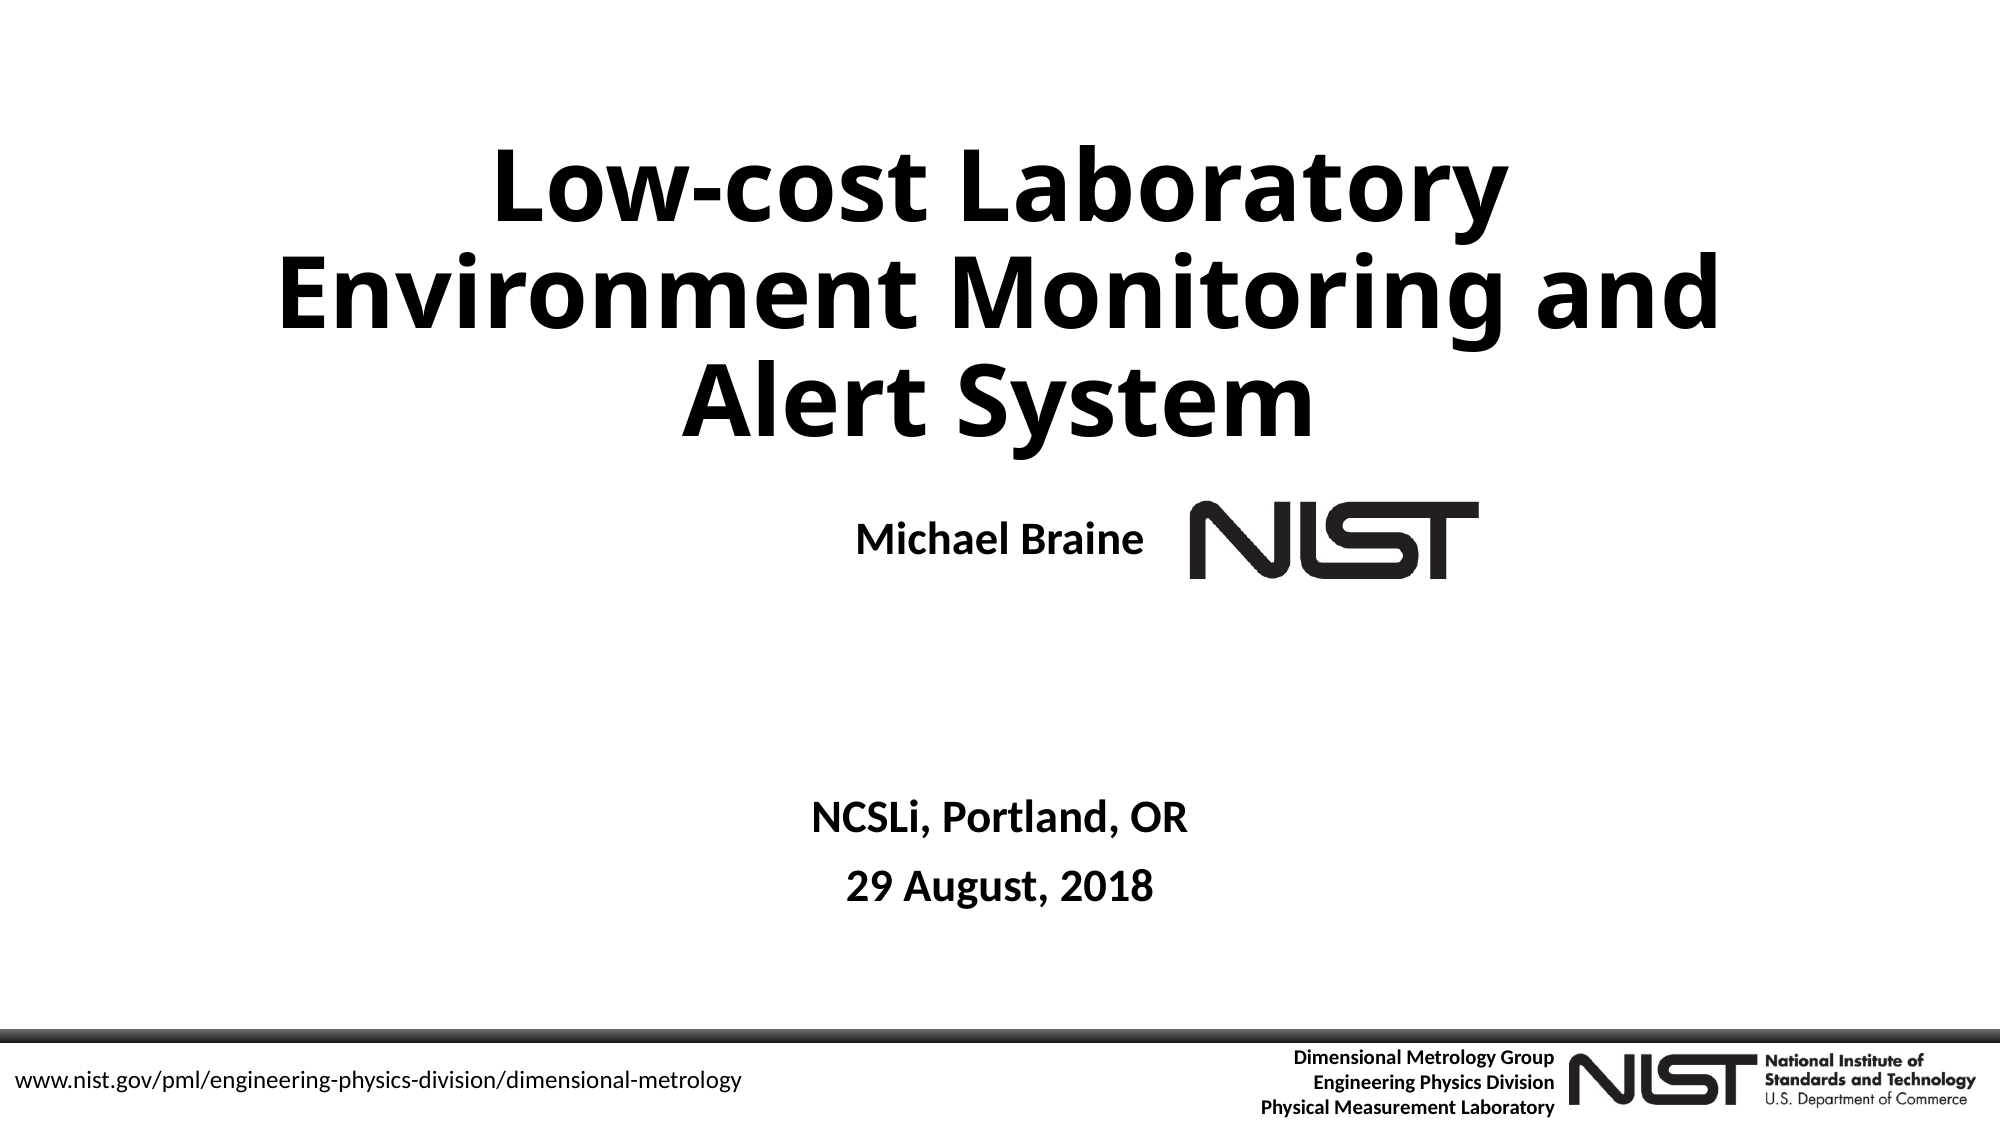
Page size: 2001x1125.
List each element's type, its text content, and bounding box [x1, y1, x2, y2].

text_box [0, 1029, 2000, 1043]
text_box Dimensional Metrology Group Engineering Physics Division Physical Measurement Laboratory [1165, 1036, 1570, 1125]
title Low-cost Laboratory Environment Monitoring and Alert System [255, 13, 1745, 466]
picture [1569, 1053, 1976, 1108]
picture [1189, 500, 1486, 584]
subtitle Michael Braine NCSLi, Portland, OR 29 August, 2018 [0, 506, 2000, 923]
text_box www.nist.gov/pml/engineering-physics-division/dimensional-metrology [0, 1056, 990, 1101]
